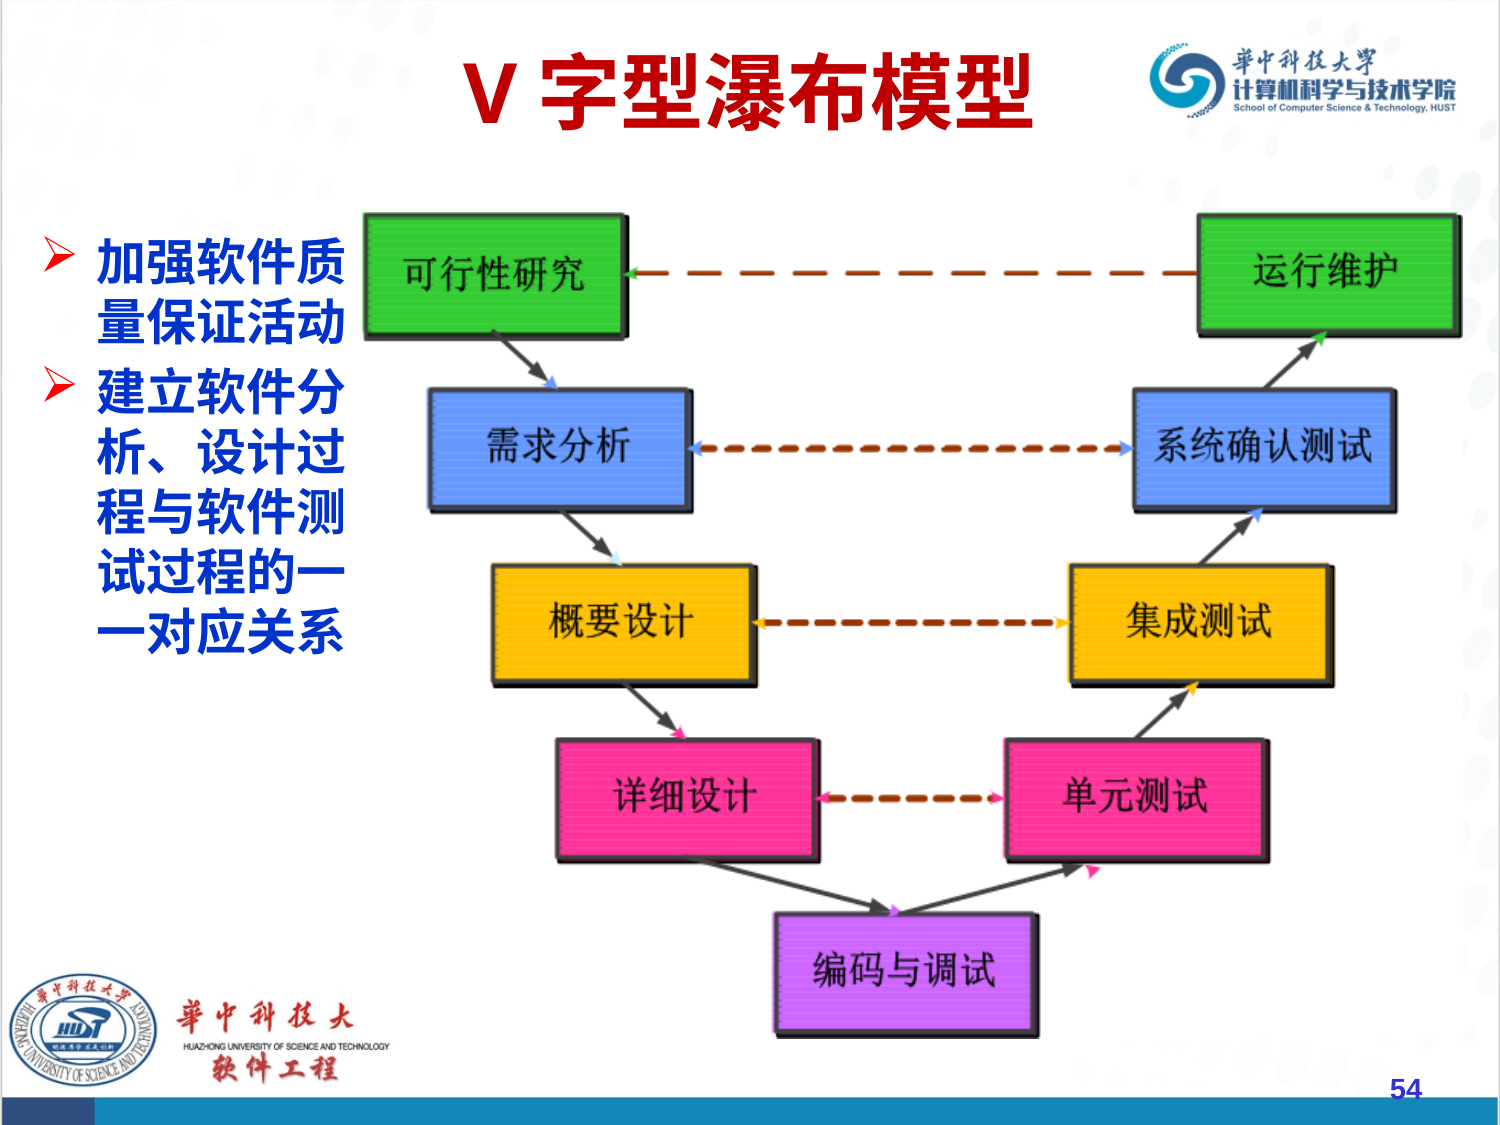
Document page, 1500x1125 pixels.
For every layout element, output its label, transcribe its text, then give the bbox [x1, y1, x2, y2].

list 加强软件质量保证活动 建立软件分析、设计过程与软件测试过程的一一对应关系 [24, 222, 357, 1005]
picture [0, 1, 1500, 1125]
title V字型瀑布模型 [75, 24, 1425, 155]
slide_number 54 [1087, 1062, 1438, 1103]
